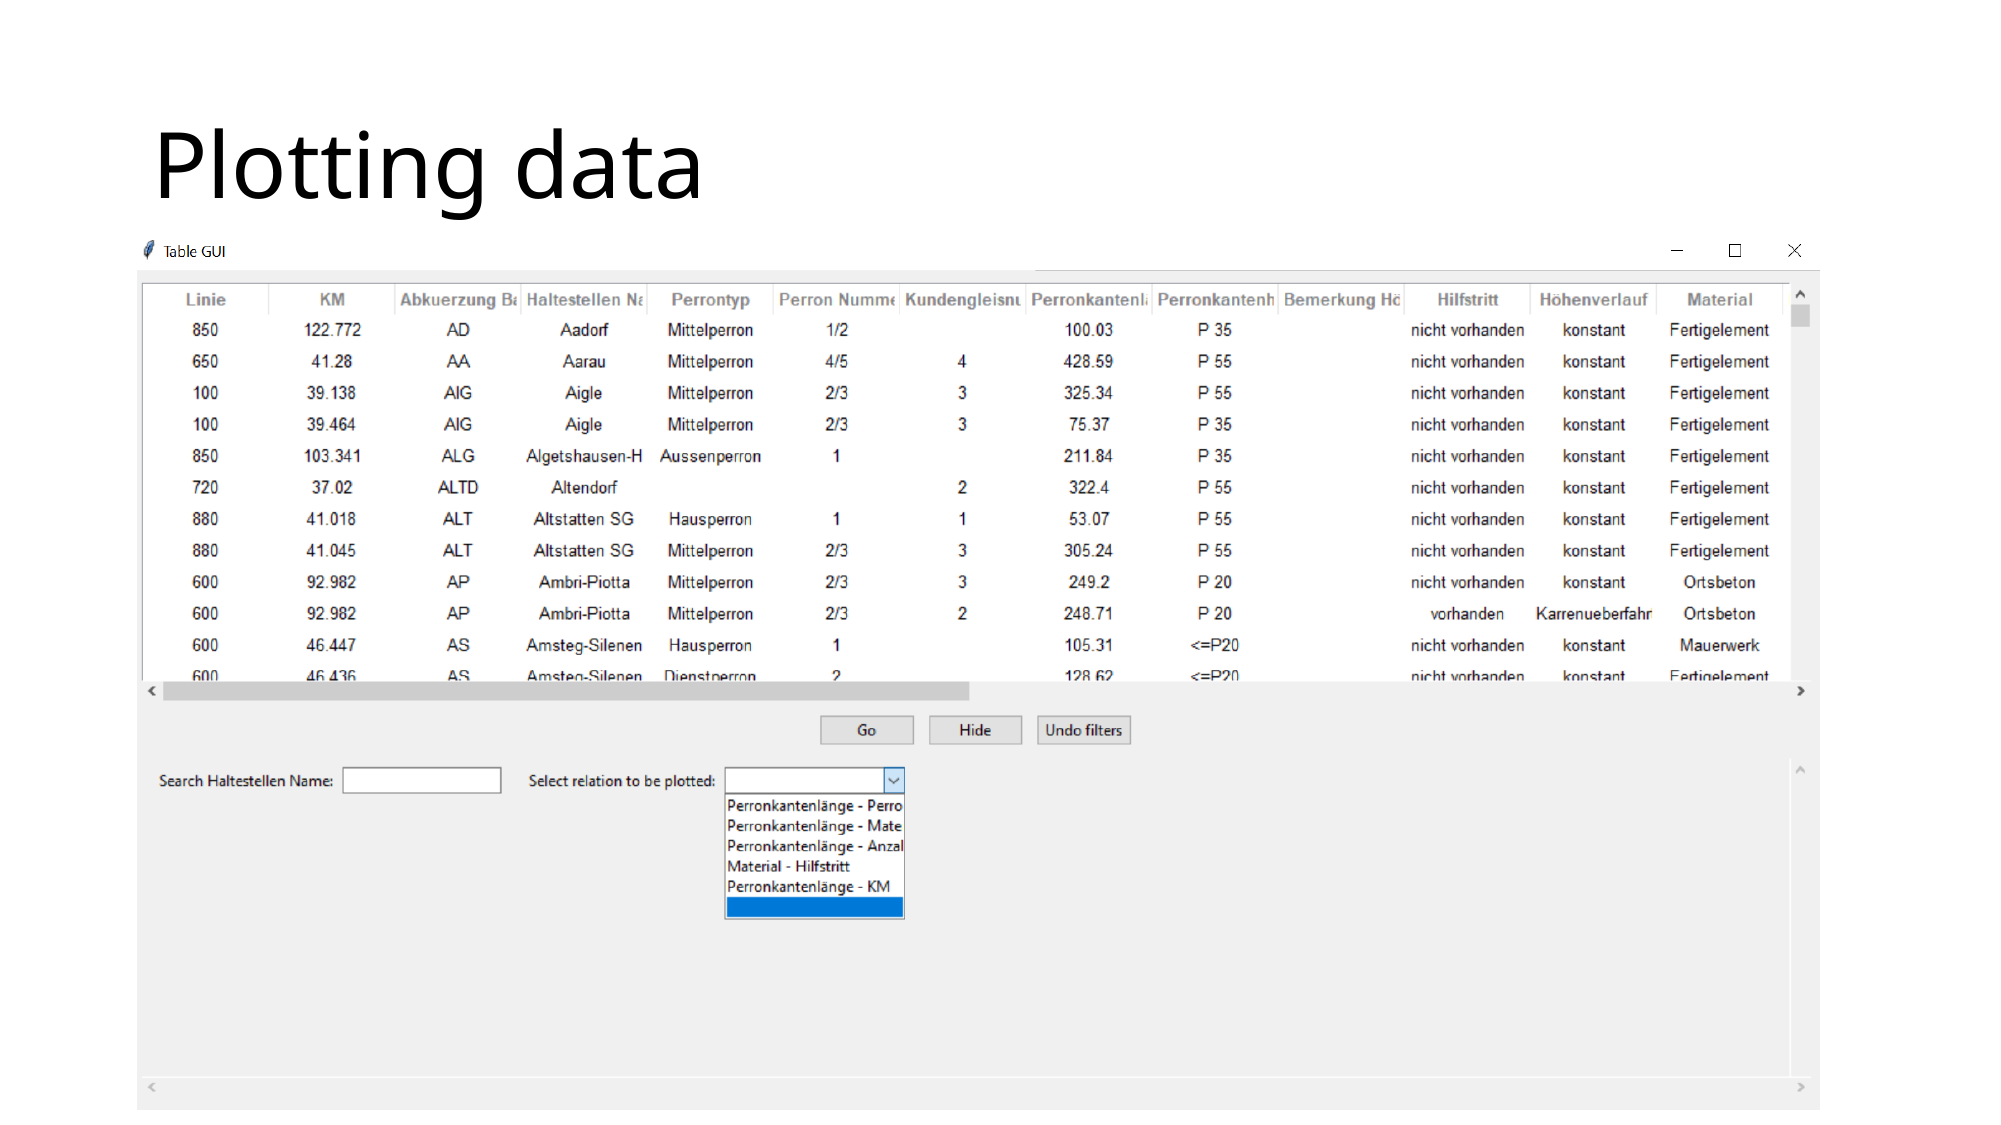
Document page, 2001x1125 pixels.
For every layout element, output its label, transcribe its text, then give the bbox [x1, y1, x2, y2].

title Plotting data [137, 59, 1863, 278]
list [136, 231, 1821, 1111]
